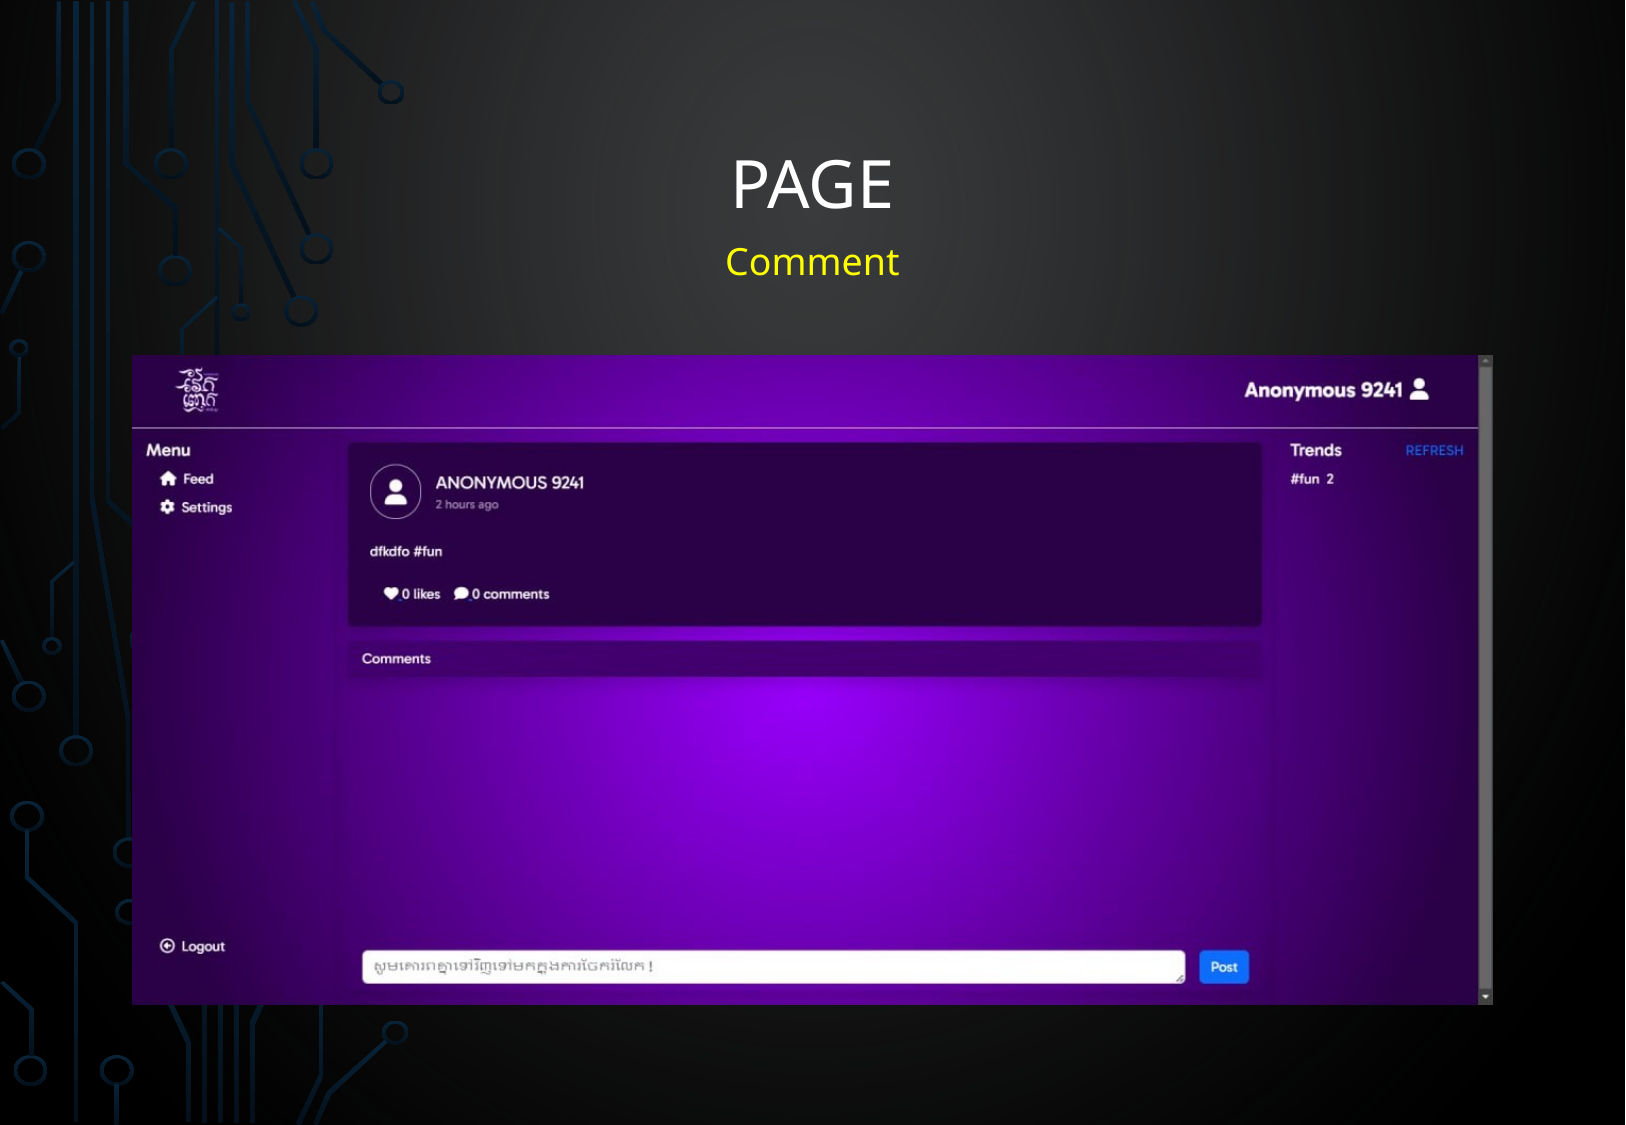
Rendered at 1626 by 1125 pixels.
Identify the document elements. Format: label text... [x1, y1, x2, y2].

text_box Comment [693, 230, 932, 291]
text_box PAGE [238, 145, 1387, 225]
picture [132, 297, 1493, 1063]
